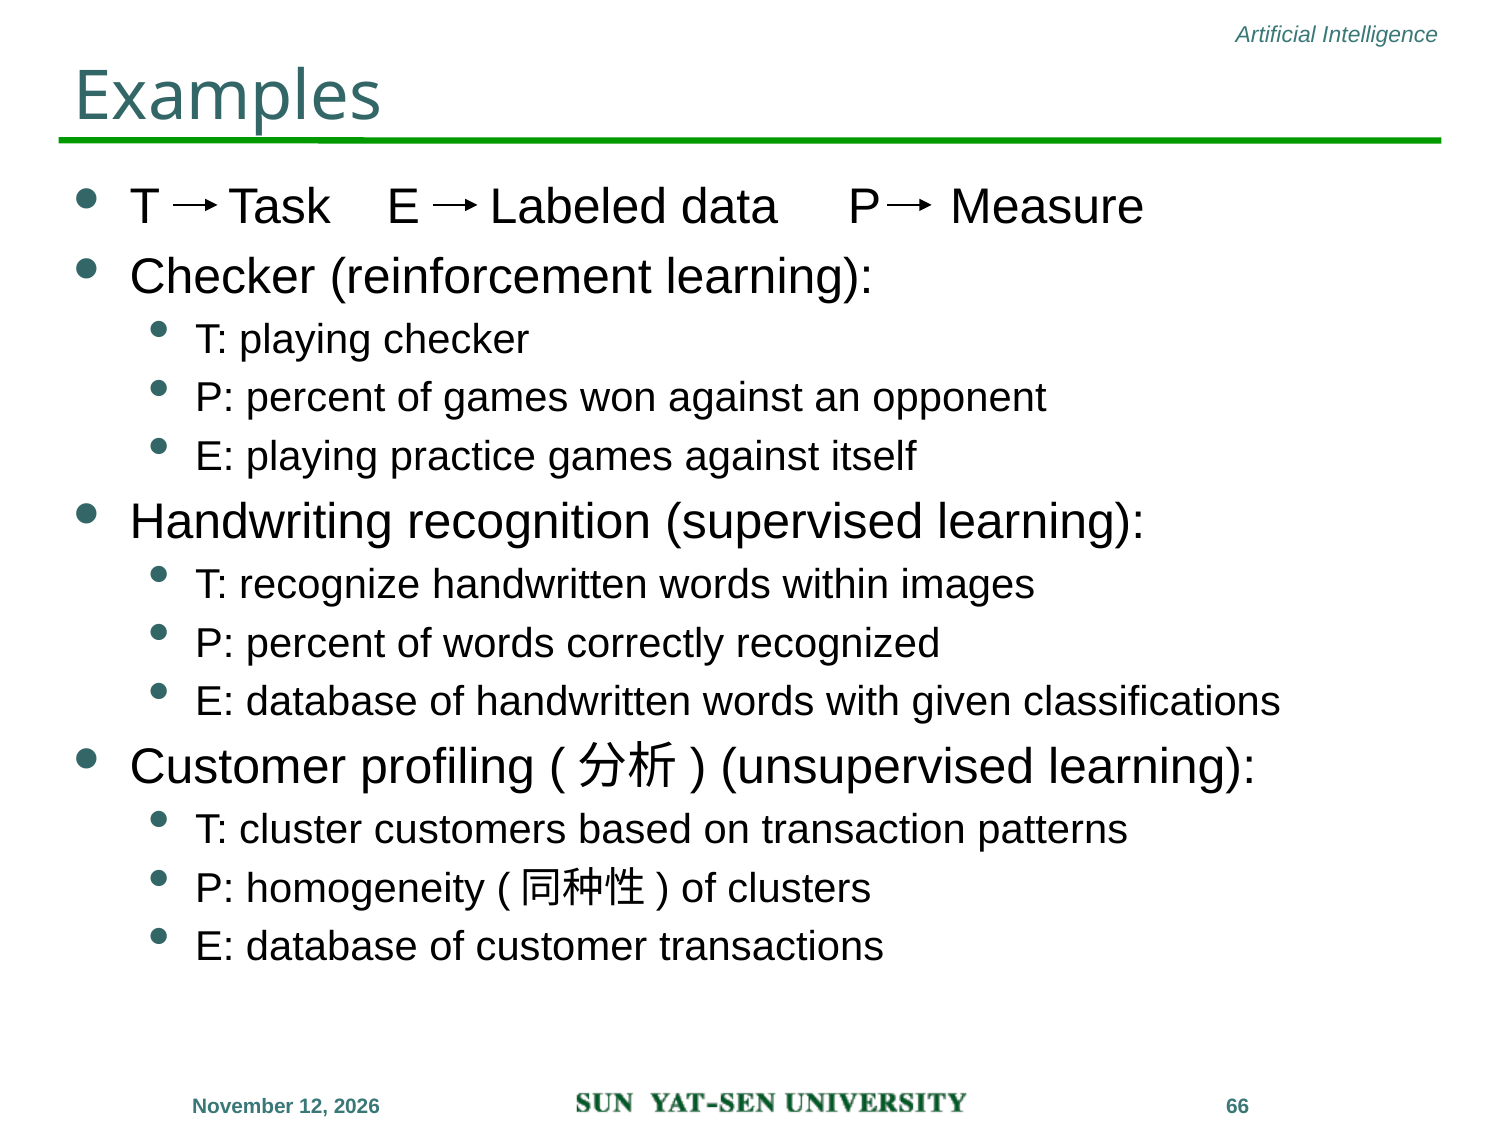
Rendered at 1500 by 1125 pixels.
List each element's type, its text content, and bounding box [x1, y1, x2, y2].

title Examples [58, 35, 1442, 141]
picture [566, 1079, 973, 1125]
text_box T Task E Labeled data P Measure Checker (reinforcement learning): T: playing checker P: percent of games won against an opponent E: playing practice games against itself Handwriting recognition (supervised learning): T: recognize handwritten words within images P: percent of words correctly recognized E: database of handwritten words with given classifications Customer profiling (分析) (unsupervised learning): T: cluster customers based on transaction patterns P: homogeneity (同种性) of clusters E: database of customer transactions [58, 166, 1442, 1067]
